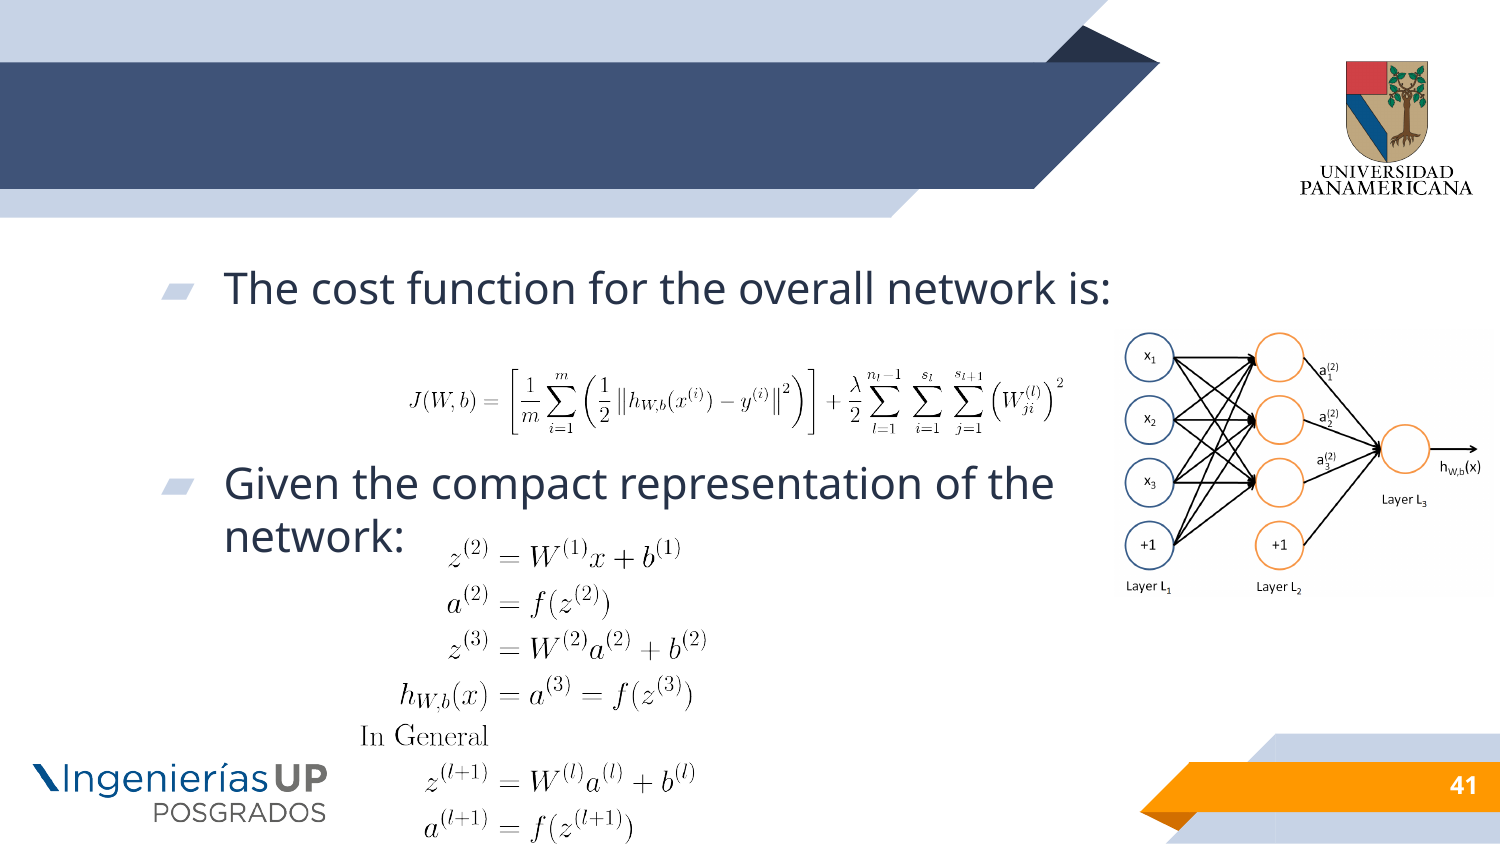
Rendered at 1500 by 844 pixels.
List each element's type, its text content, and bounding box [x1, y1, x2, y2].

picture [409, 367, 1063, 435]
picture [360, 537, 706, 844]
picture [1114, 328, 1494, 597]
picture [15, 737, 344, 844]
slide_number 41 [1249, 760, 1494, 813]
picture [1286, 44, 1490, 210]
text_box The cost function for the overall network is: Given the compact representation of the network: [133, 217, 1140, 734]
